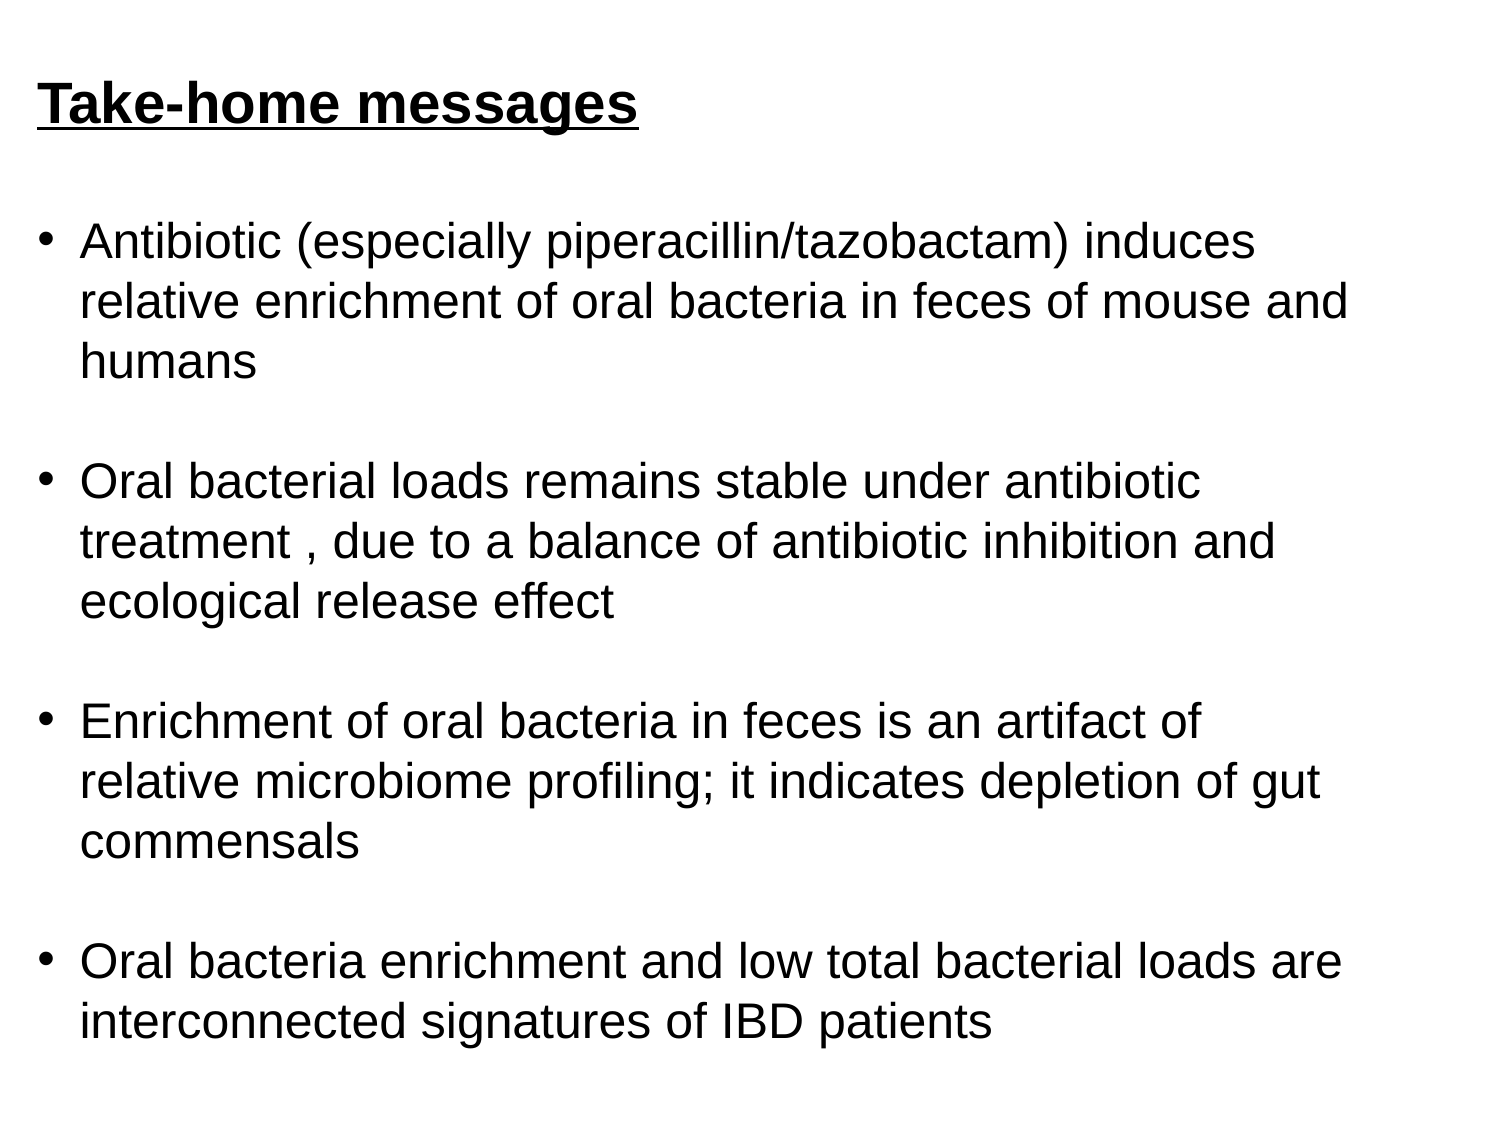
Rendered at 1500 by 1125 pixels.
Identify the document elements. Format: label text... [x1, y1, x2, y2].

text_box Antibiotic (especially piperacillin/tazobactam) induces relative enrichment of oral bacteria in feces of mouse and humans Oral bacterial loads remains stable under antibiotic treatment , due to a balance of antibiotic inhibition and ecological release effect Enrichment of oral bacteria in feces is an artifact of relative microbiome profiling; it indicates depletion of gut commensals Oral bacteria enrichment and low total bacterial loads are interconnected signatures of IBD patients [22, 201, 1374, 1056]
text_box Take-home messages [22, 58, 674, 143]
